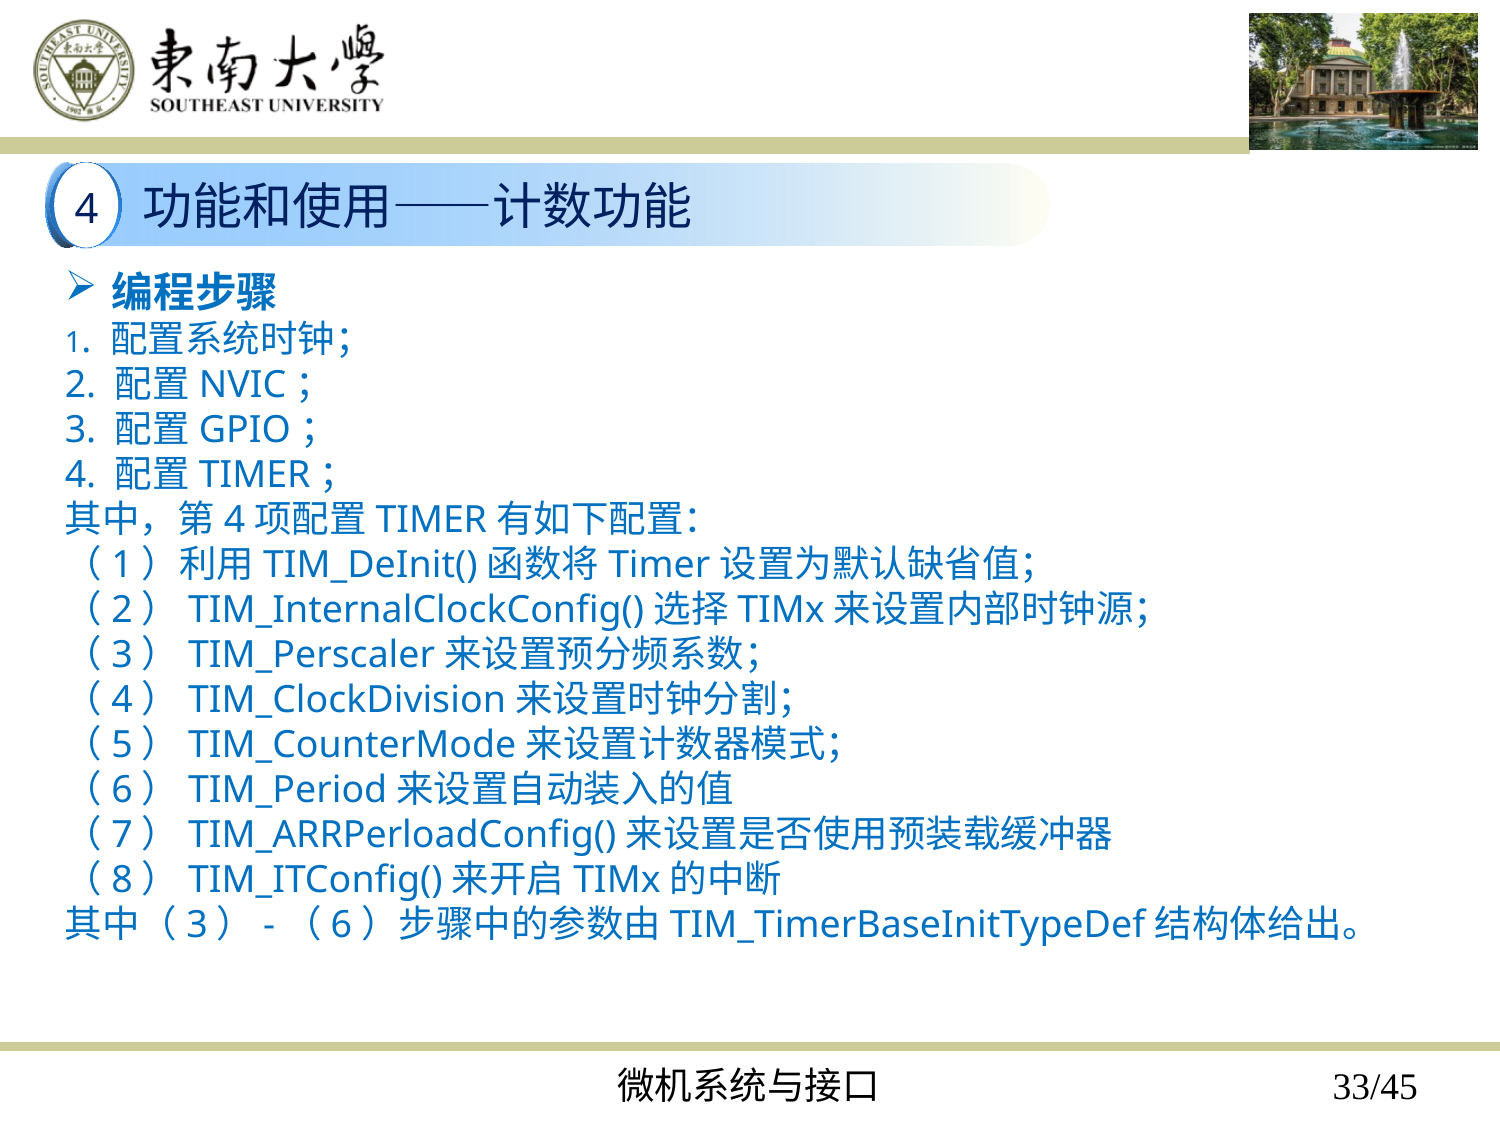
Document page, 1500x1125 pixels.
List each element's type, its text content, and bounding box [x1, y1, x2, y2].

picture [0, 13, 1478, 154]
picture [0, 1042, 1500, 1051]
text_box 编程步骤 1. 配置系统时钟； 2. 配置NVIC； 3. 配置GPIO； 4. 配置TIMER； 其中，第4项配置TIMER有如下配置： （1）利用TIM_DeInit()函数将Timer设置为默认缺省值； （2）TIM_InternalClockConfig()选择TIMx来设置内部时钟源； （3）TIM_Perscaler来设置预分频系数； （4）TIM_ClockDivision来设置时钟分割； （5）TIM_CounterMode来设置计数器模式； （6）TIM_Period来设置自动装入的值 （7）TIM_ARRPerloadConfig()来设置是否使用预装载缓冲器 （8）TIM_ITConfig()来开启TIMx的中断 其中（3）-（6）步骤中的参数由TIM_TimerBaseInitTypeDef结构体给出。 [49, 257, 1429, 953]
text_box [44, 162, 1129, 249]
text_box [222, 23, 1102, 129]
picture [29, 9, 394, 127]
